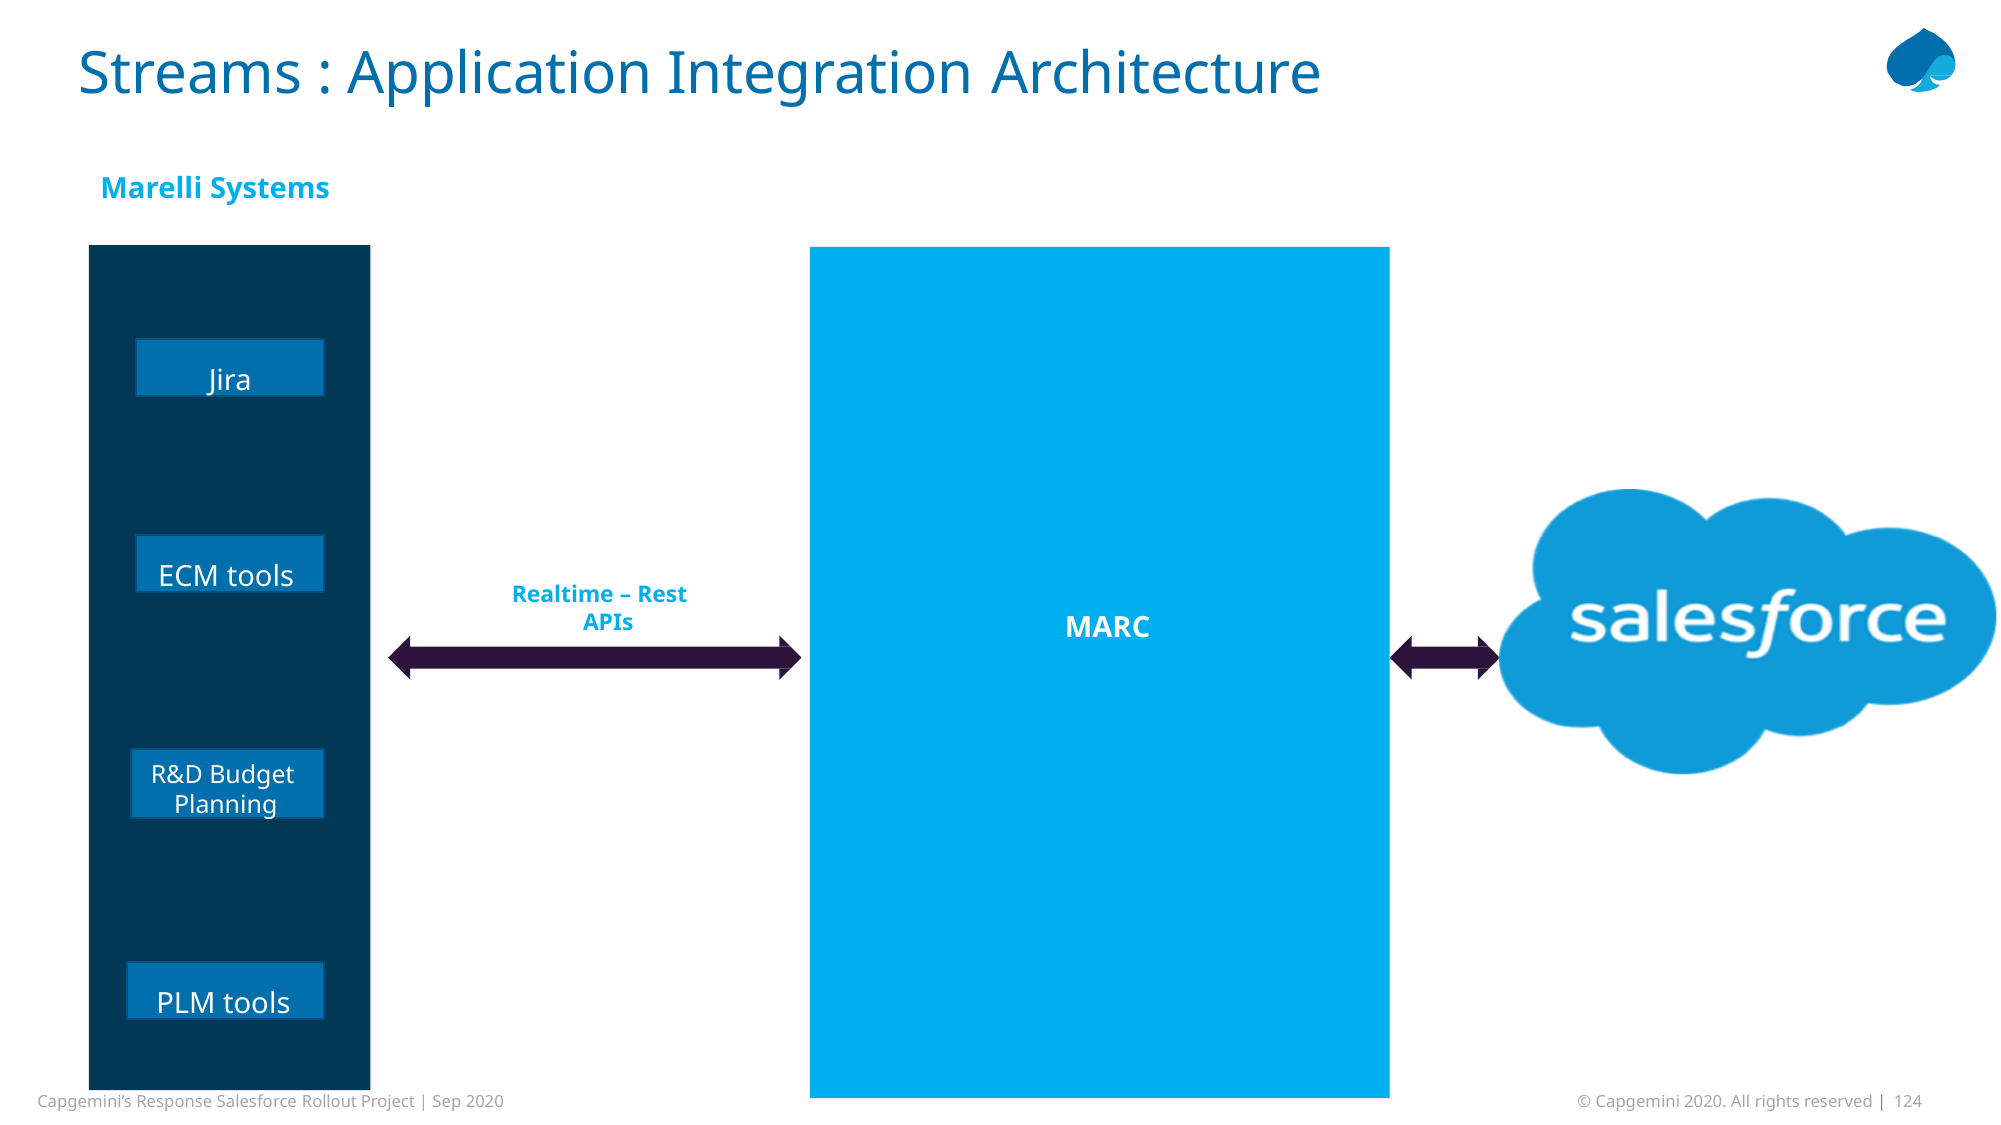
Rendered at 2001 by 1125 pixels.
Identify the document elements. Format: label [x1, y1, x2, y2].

title [76, 33, 1436, 223]
text_box [88, 245, 371, 1088]
text_box [388, 635, 802, 680]
text_box [810, 246, 2000, 1099]
text_box [1575, 1088, 1963, 1125]
text_box [509, 577, 718, 635]
footer [35, 1088, 548, 1125]
